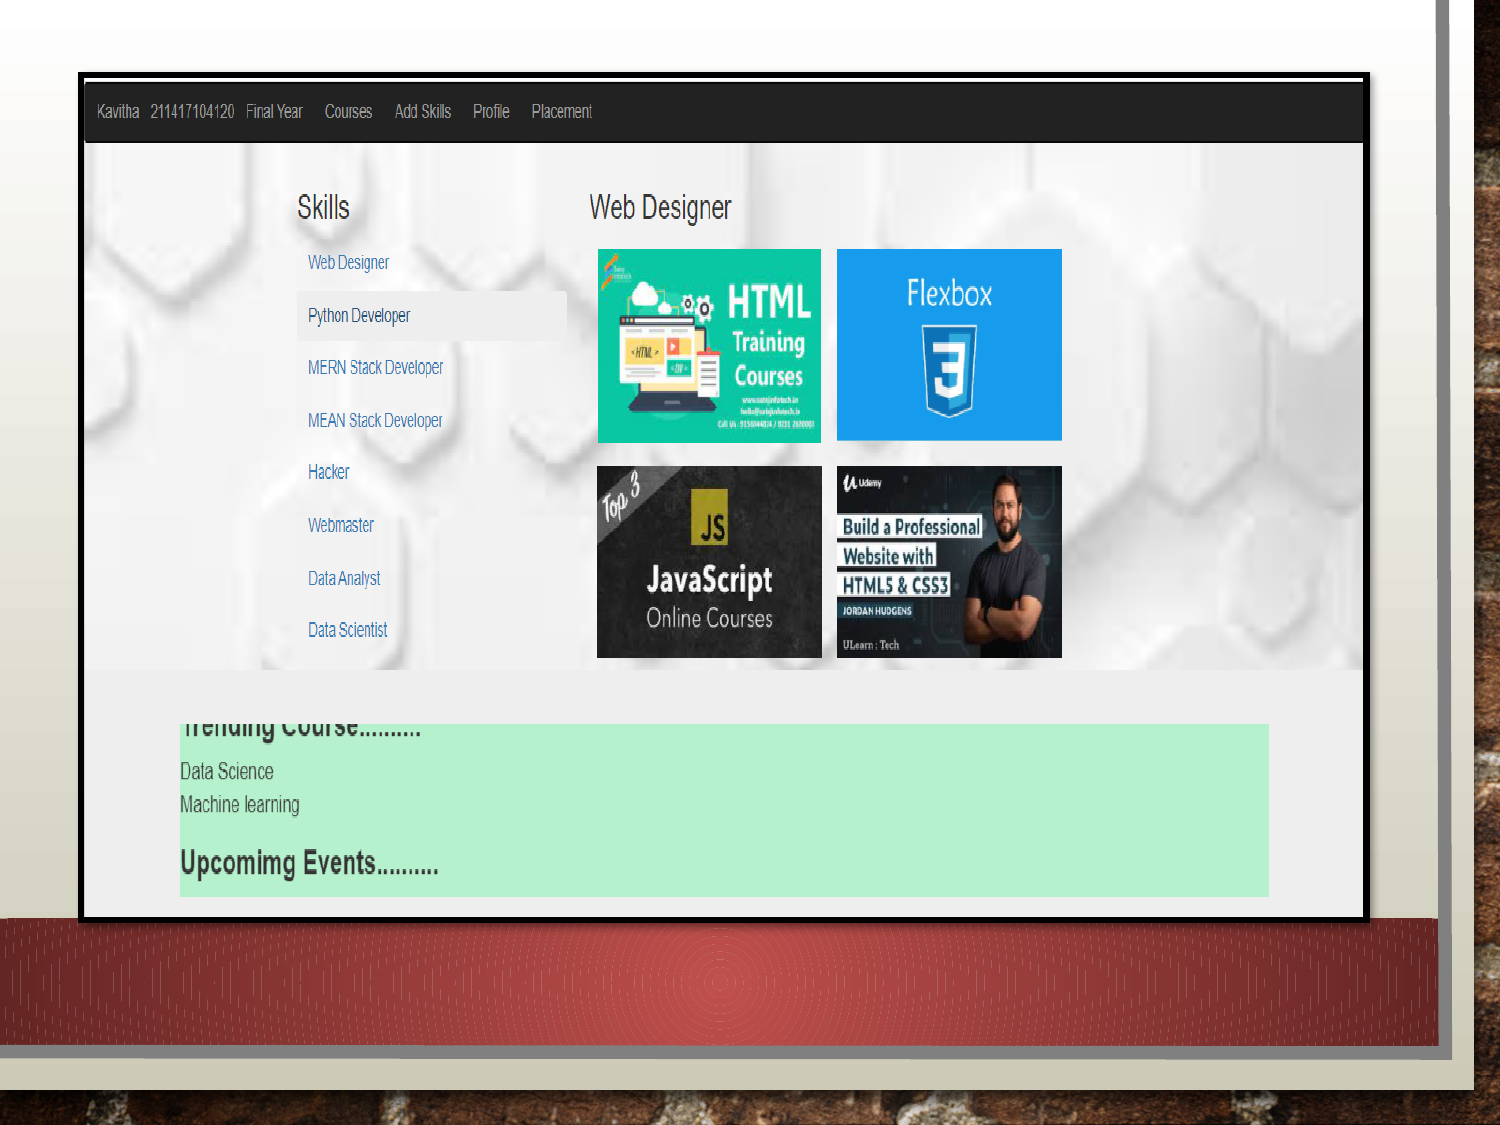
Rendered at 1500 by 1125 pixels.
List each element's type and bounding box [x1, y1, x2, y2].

list [84, 77, 1364, 918]
picture [0, 0, 1500, 1125]
